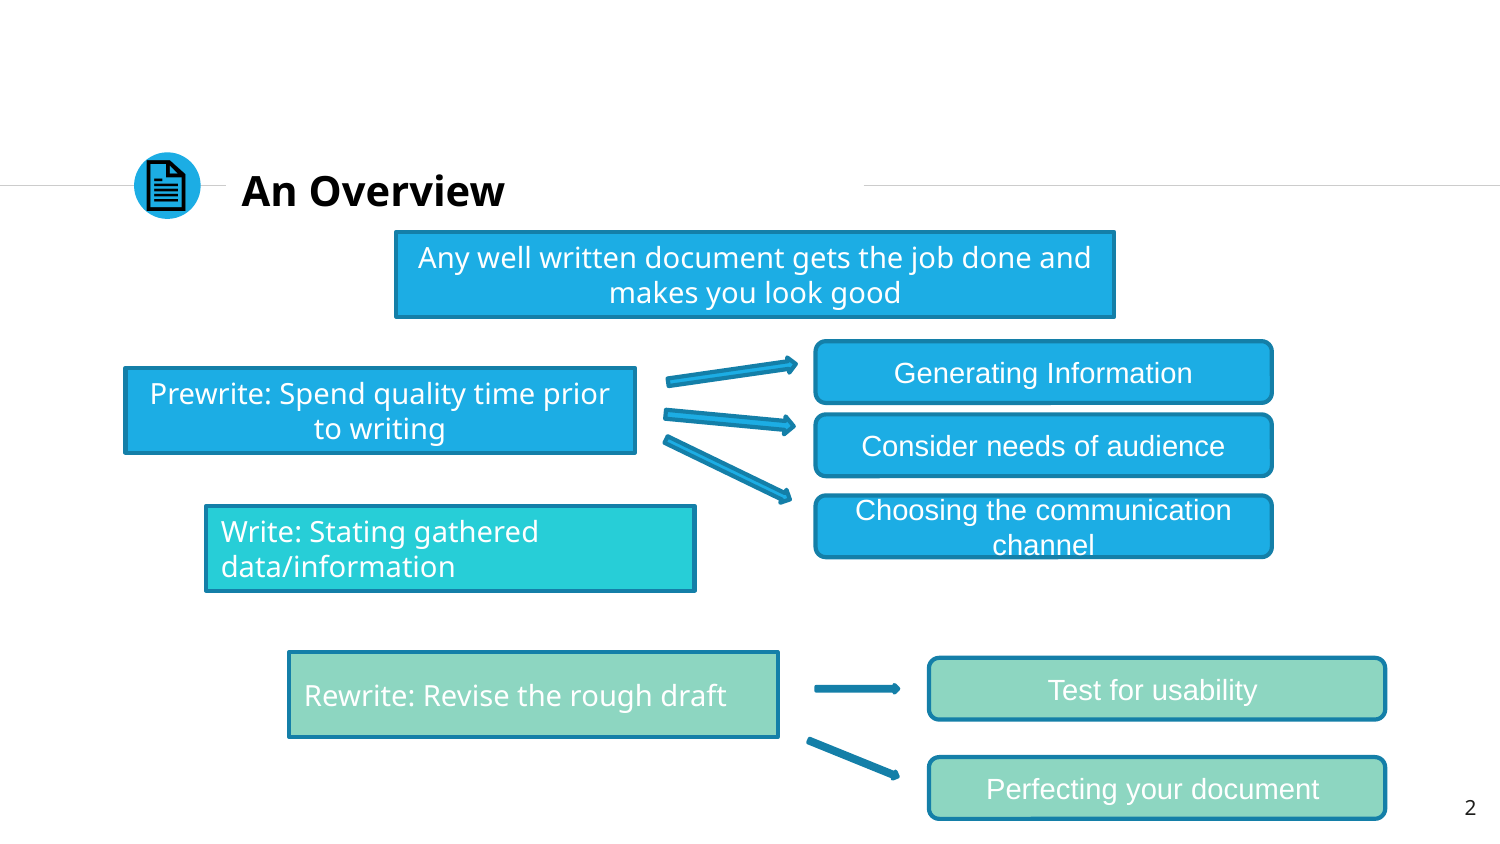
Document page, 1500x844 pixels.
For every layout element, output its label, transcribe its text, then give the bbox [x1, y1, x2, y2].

text_box [663, 407, 796, 437]
text_box Choosing the communication channel [813, 493, 1274, 560]
text_box Any well written document gets the job done and makes you look good [394, 230, 1116, 319]
text_box [806, 736, 900, 781]
slide_number 2 [1401, 779, 1492, 844]
text_box Test for usability [926, 655, 1388, 722]
text_box Generating Information [813, 339, 1274, 406]
text_box [814, 683, 901, 695]
picture [135, 155, 196, 216]
text_box [665, 355, 798, 389]
text_box Consider needs of audience [813, 412, 1274, 479]
title An Overview [226, 146, 863, 232]
text_box Write: Stating gathered data/information [204, 504, 697, 593]
text_box [662, 434, 792, 505]
text_box Rewrite: Revise the rough draft [287, 650, 780, 739]
text_box Perfecting your document [926, 754, 1388, 821]
text_box Prewrite: Spend quality time prior to writing [123, 366, 637, 455]
